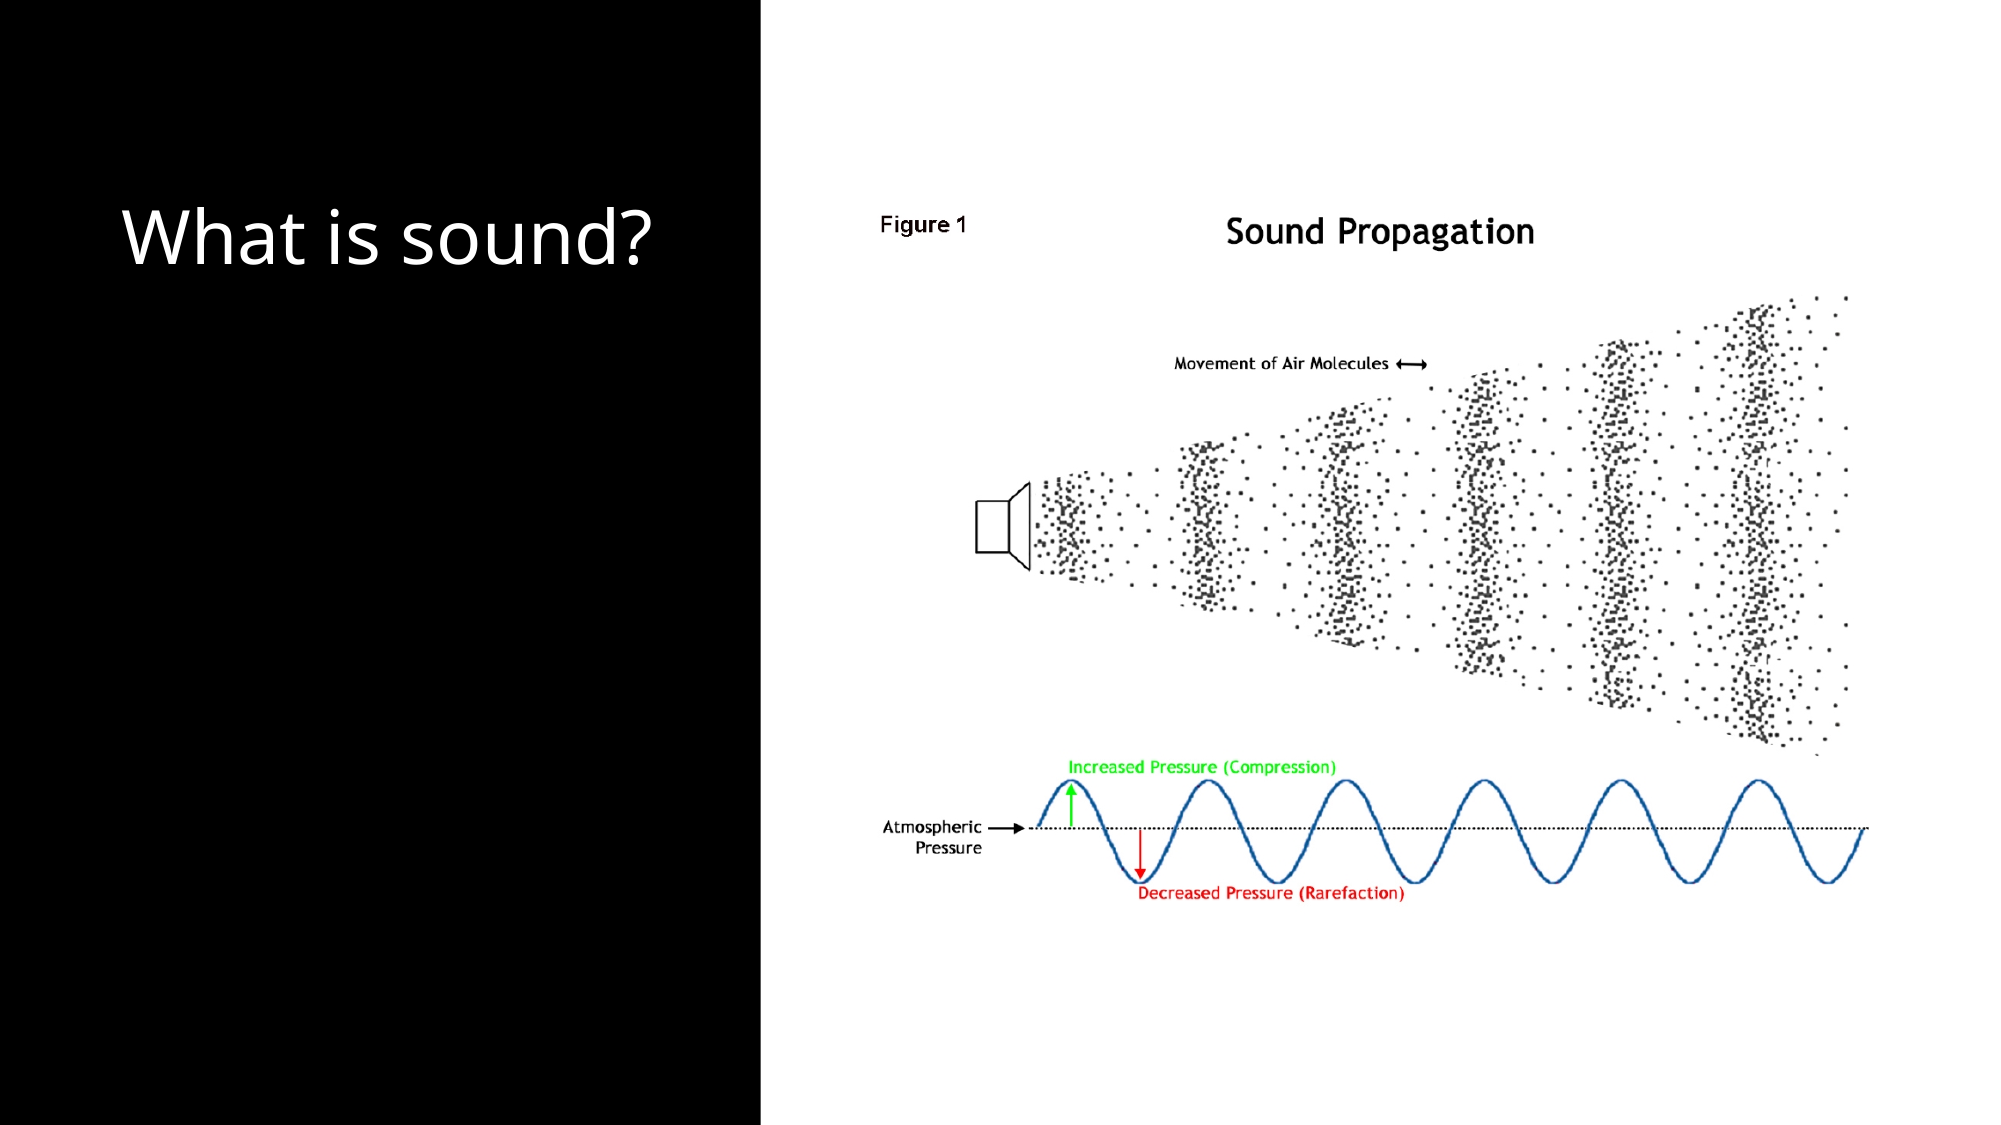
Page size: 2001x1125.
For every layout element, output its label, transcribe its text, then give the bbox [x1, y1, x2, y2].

picture [865, 104, 1896, 1020]
text_box [759, 0, 2000, 1125]
title What is sound? [106, 103, 708, 379]
